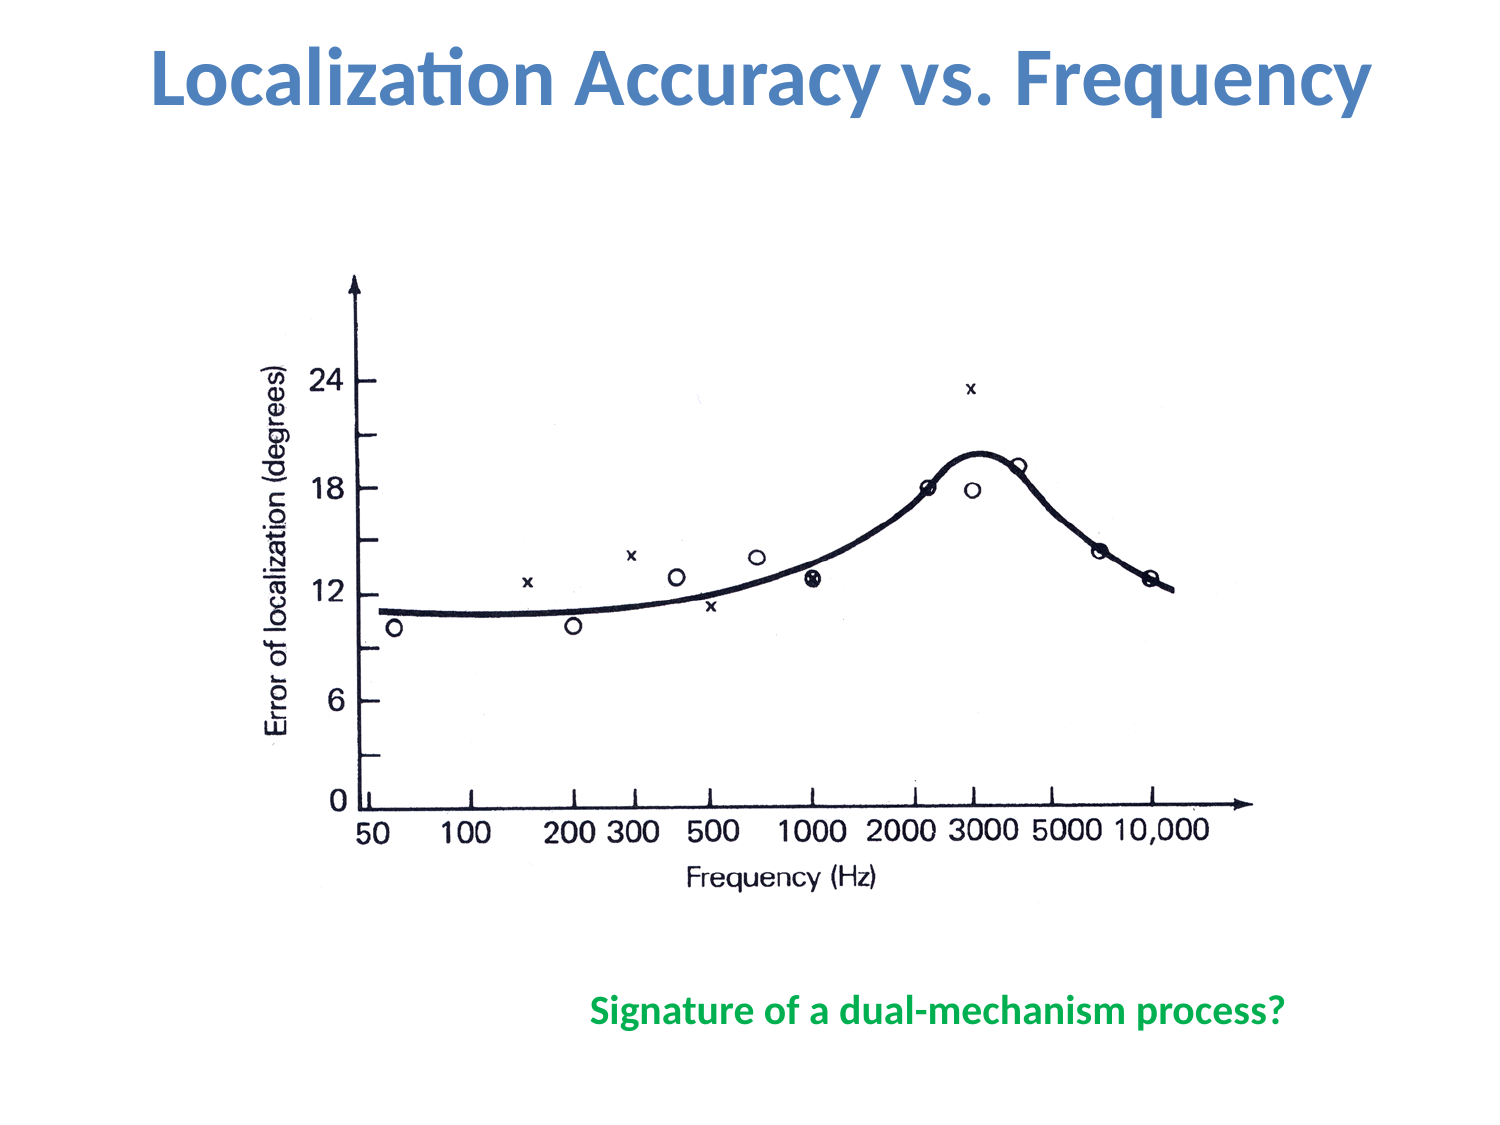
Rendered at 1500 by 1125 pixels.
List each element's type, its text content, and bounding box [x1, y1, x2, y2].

text_box Signature of a dual-mechanism process? [575, 975, 1438, 1040]
picture [249, 249, 1273, 913]
title Localization Accuracy vs. Frequency [87, 3, 1438, 142]
